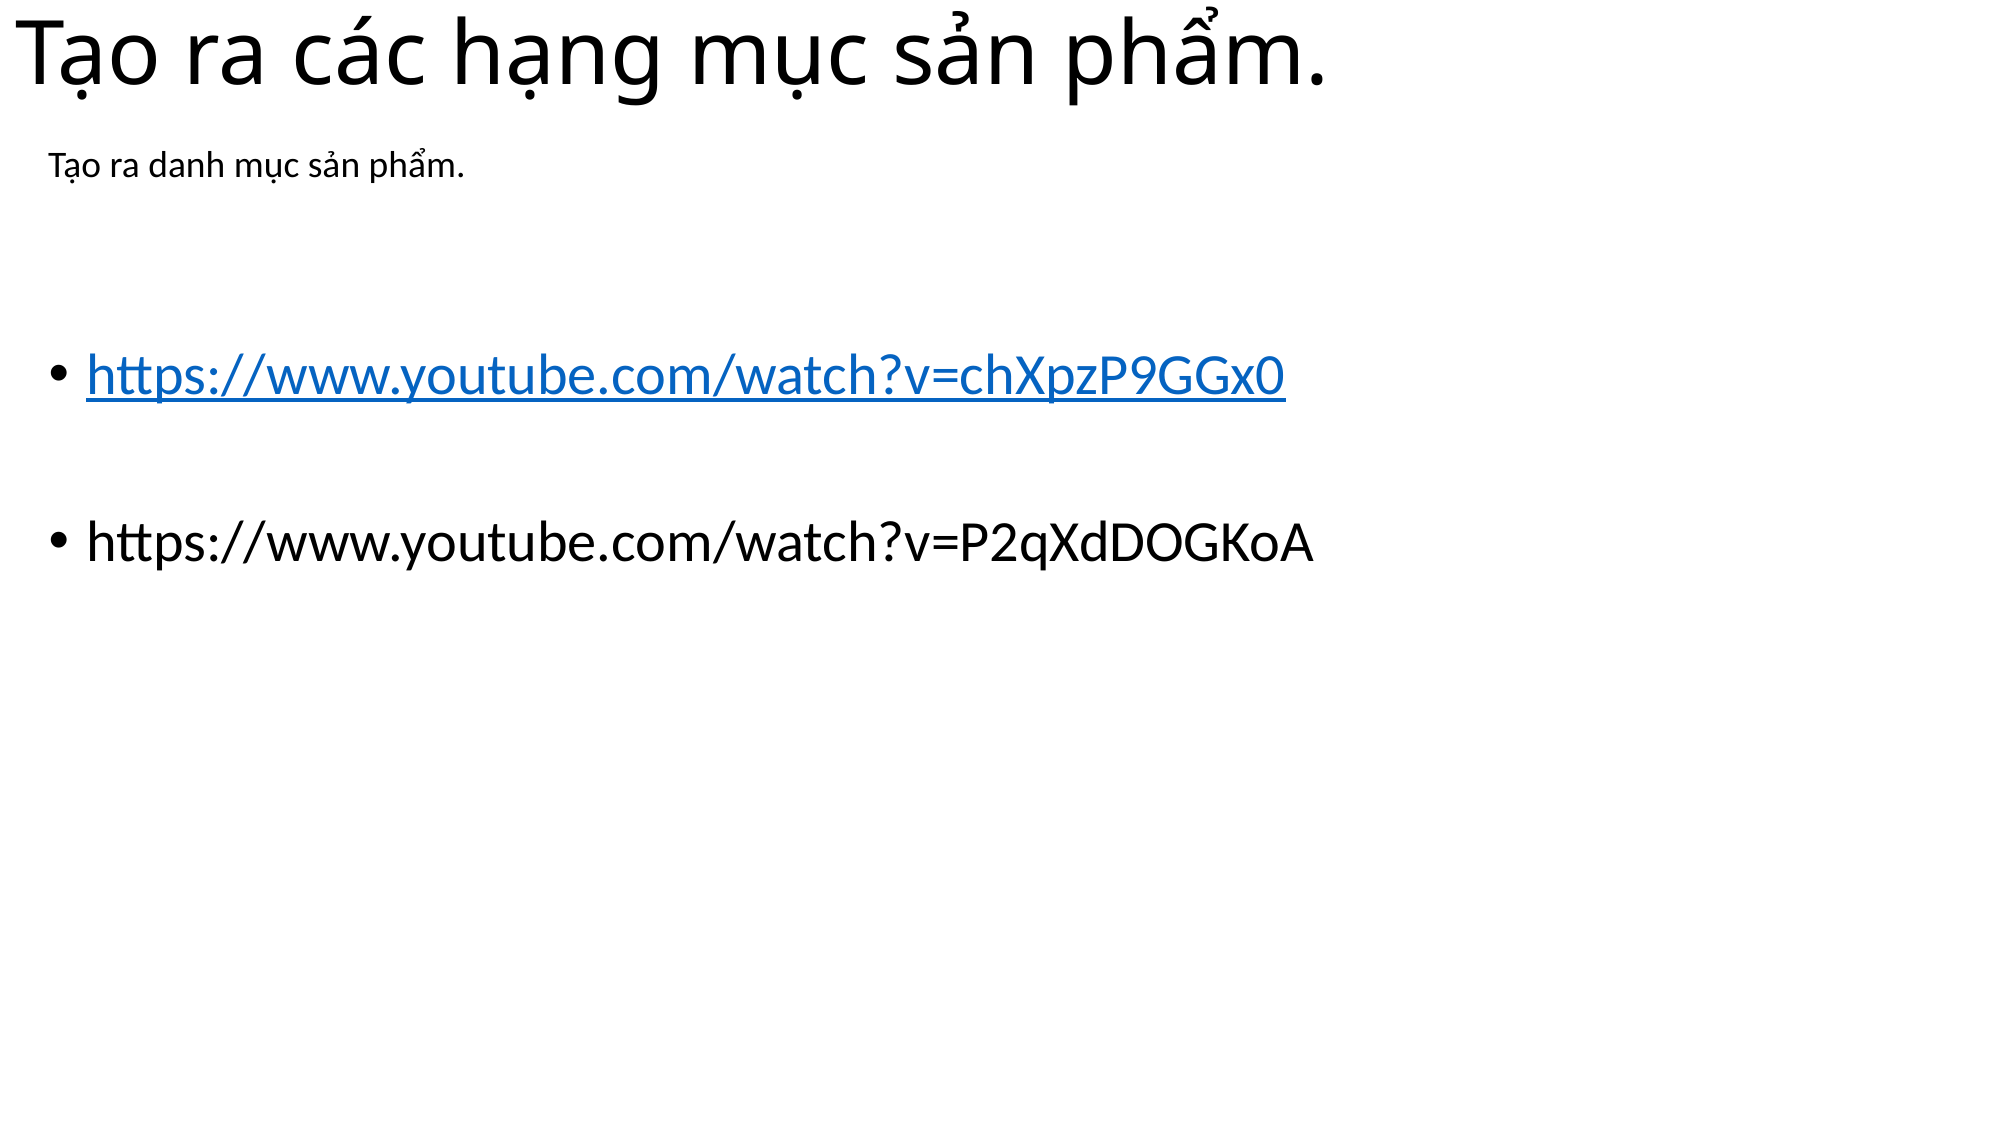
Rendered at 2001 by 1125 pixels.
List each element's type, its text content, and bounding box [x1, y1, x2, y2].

title Tạo ra các hạng mục sản phẩm. [0, 0, 2000, 112]
text_box Tạo ra danh mục sản phẩm. [33, 133, 549, 193]
list https://www.youtube.com/watch?v=chXpzP9GGx0 https://www.youtube.com/watch?v=P2qXdDOGKoA [33, 336, 1863, 625]
